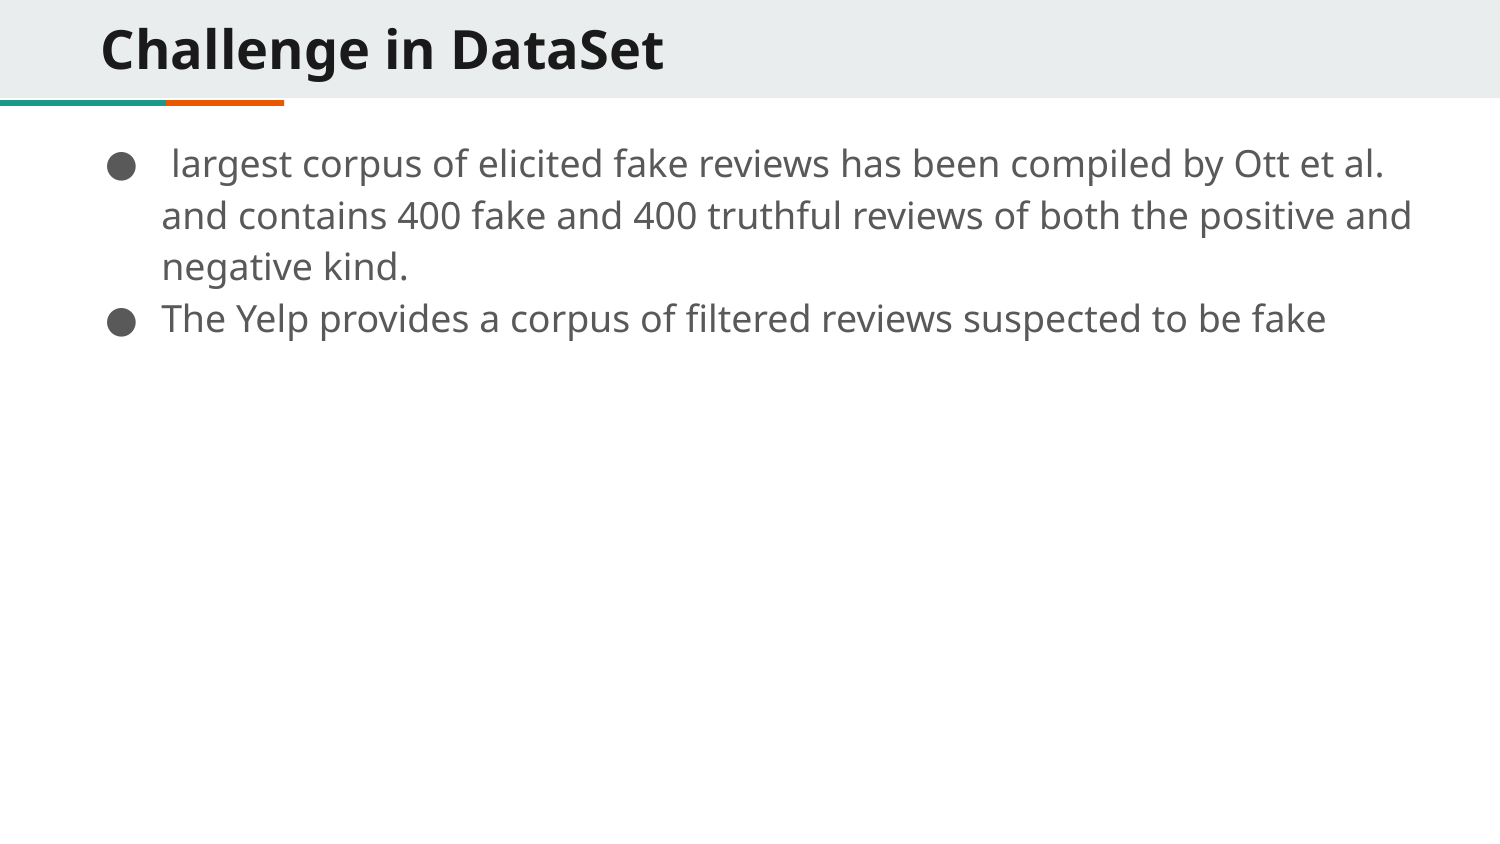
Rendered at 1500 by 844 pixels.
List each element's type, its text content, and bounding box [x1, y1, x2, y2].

title Challenge in DataSet [85, 0, 1347, 88]
list largest corpus of elicited fake reviews has been compiled by Ott et al. and contains 400 fake and 400 truthful reviews of both the positive and negative kind. The Yelp provides a corpus of filtered reviews suspected to be fake [71, 118, 1431, 756]
